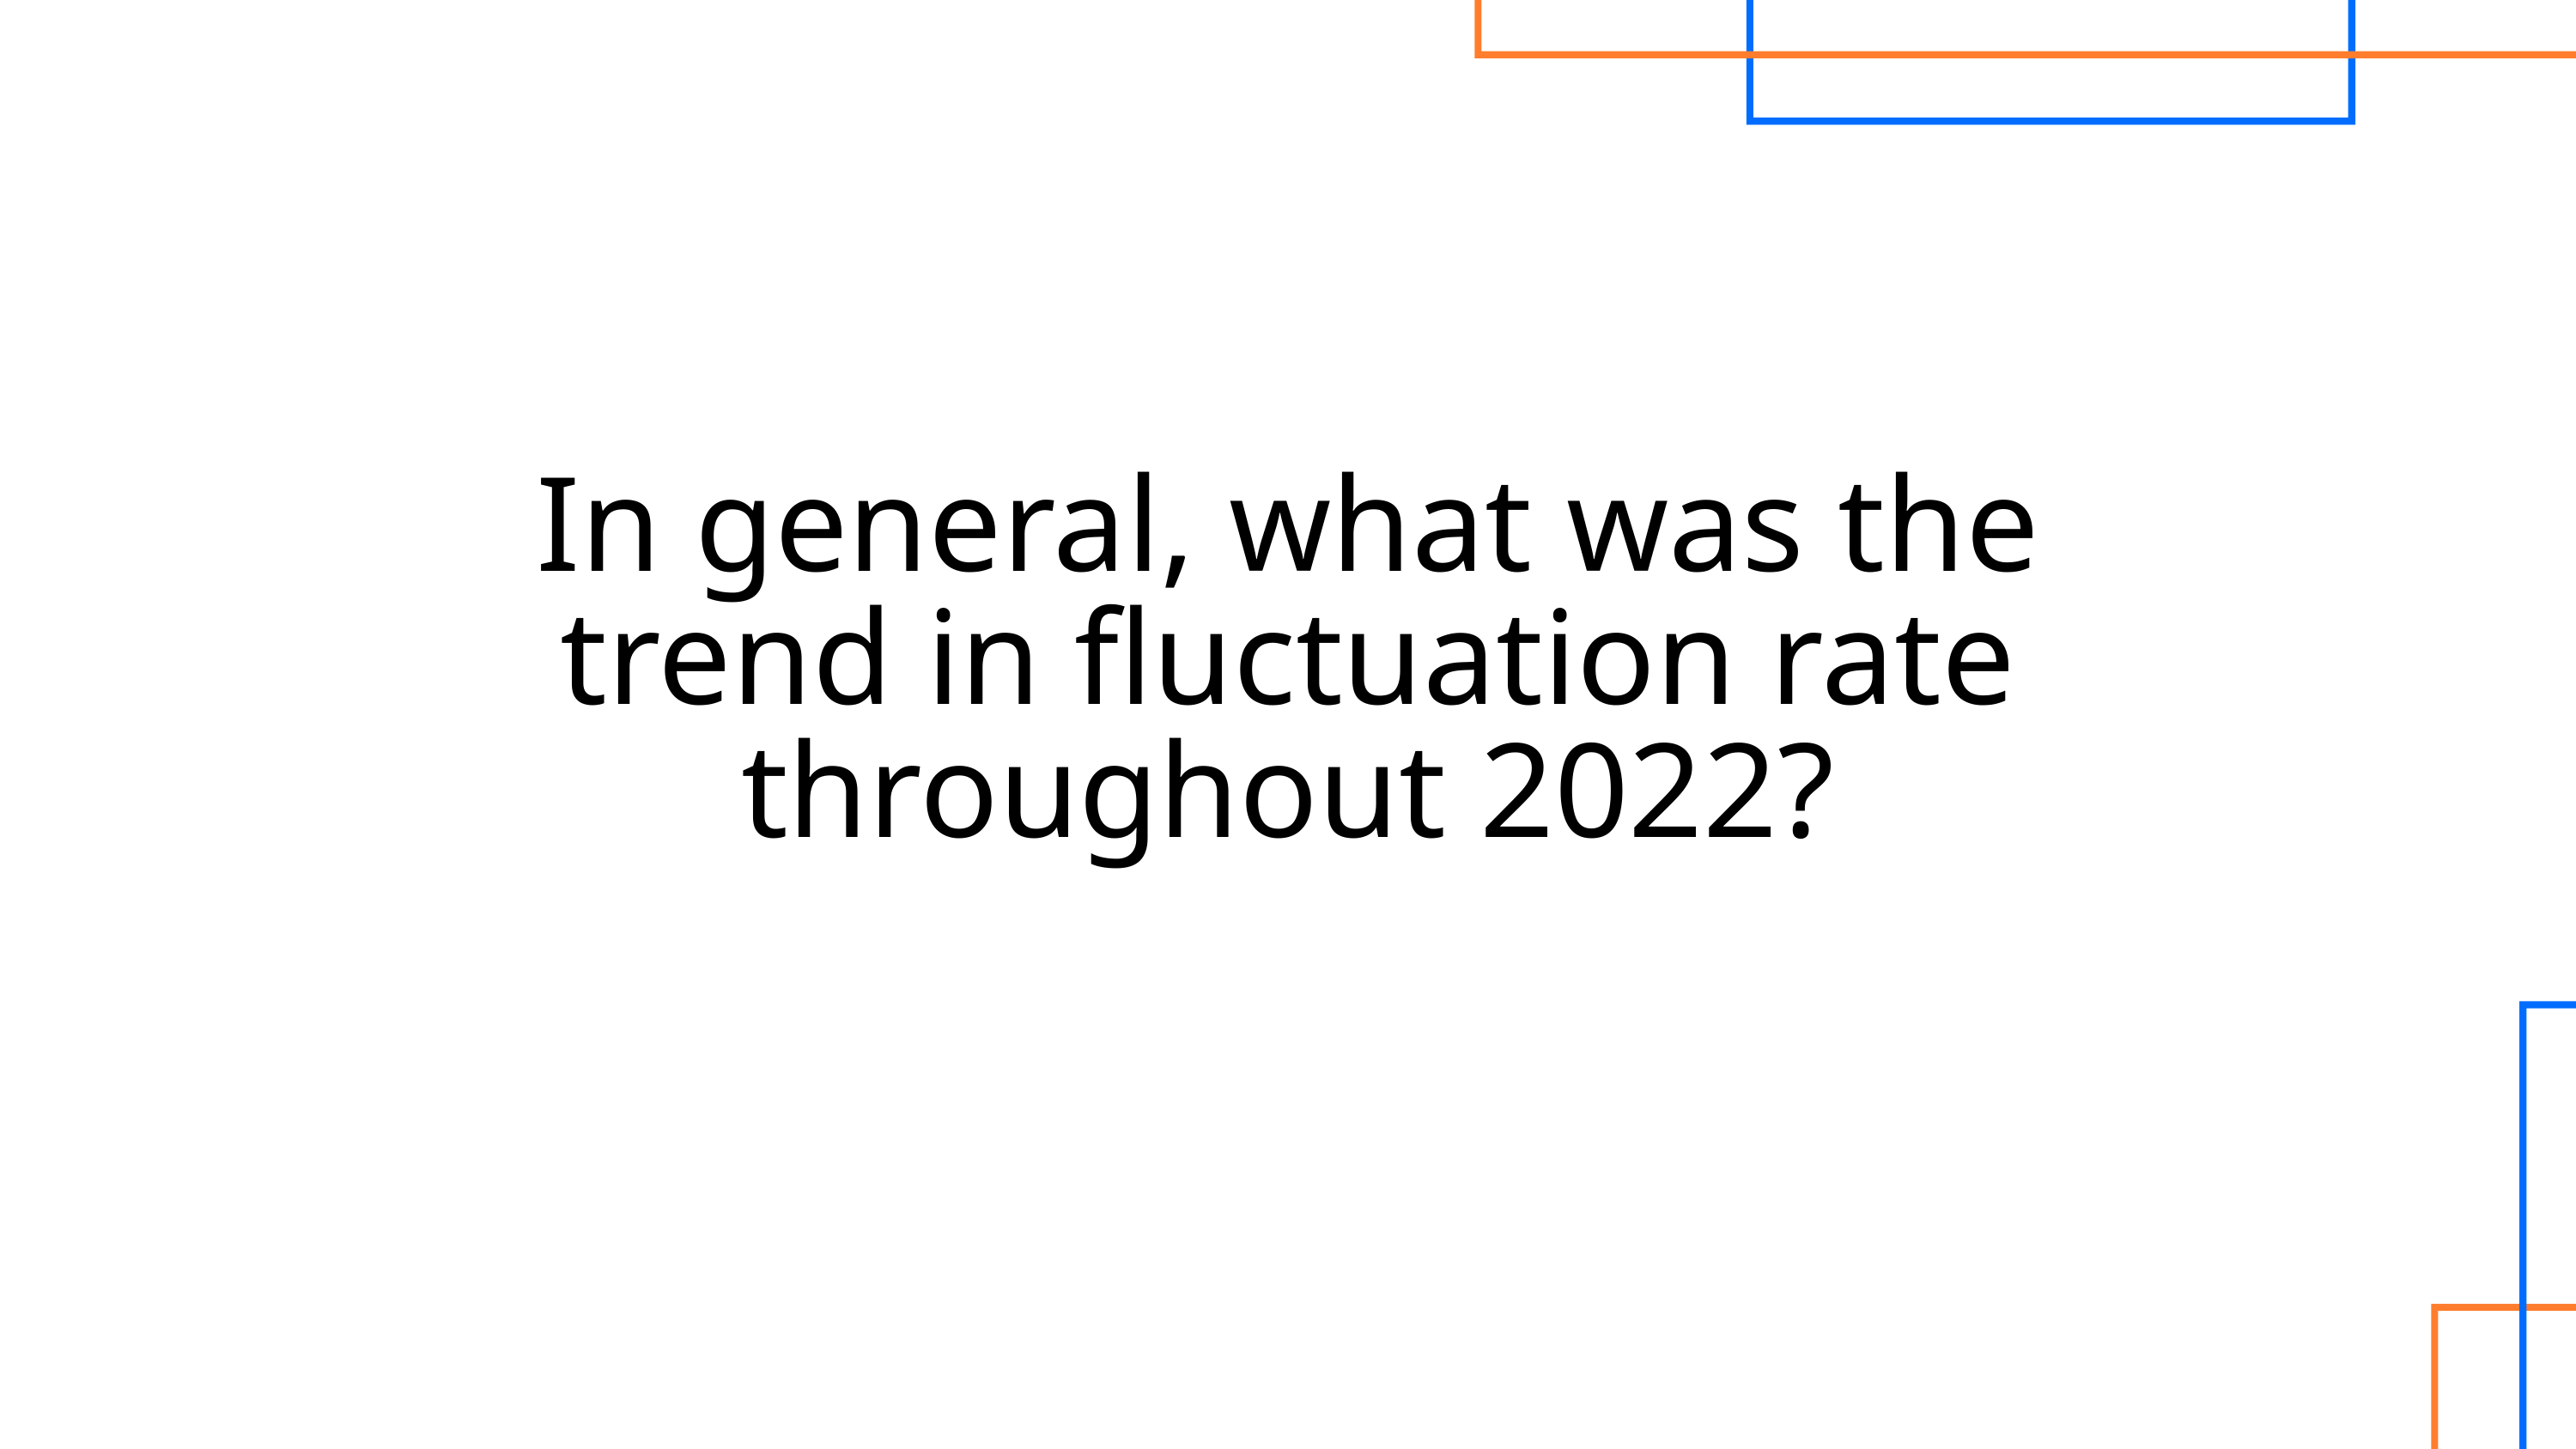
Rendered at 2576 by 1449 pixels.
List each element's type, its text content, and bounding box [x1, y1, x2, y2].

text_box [2518, 1001, 2576, 1449]
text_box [1746, 65, 2356, 125]
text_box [2431, 1303, 2514, 1449]
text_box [1473, 0, 2576, 59]
text_box In general, what was the trend in fluctuation rate throughout 2022? [432, 464, 2143, 864]
